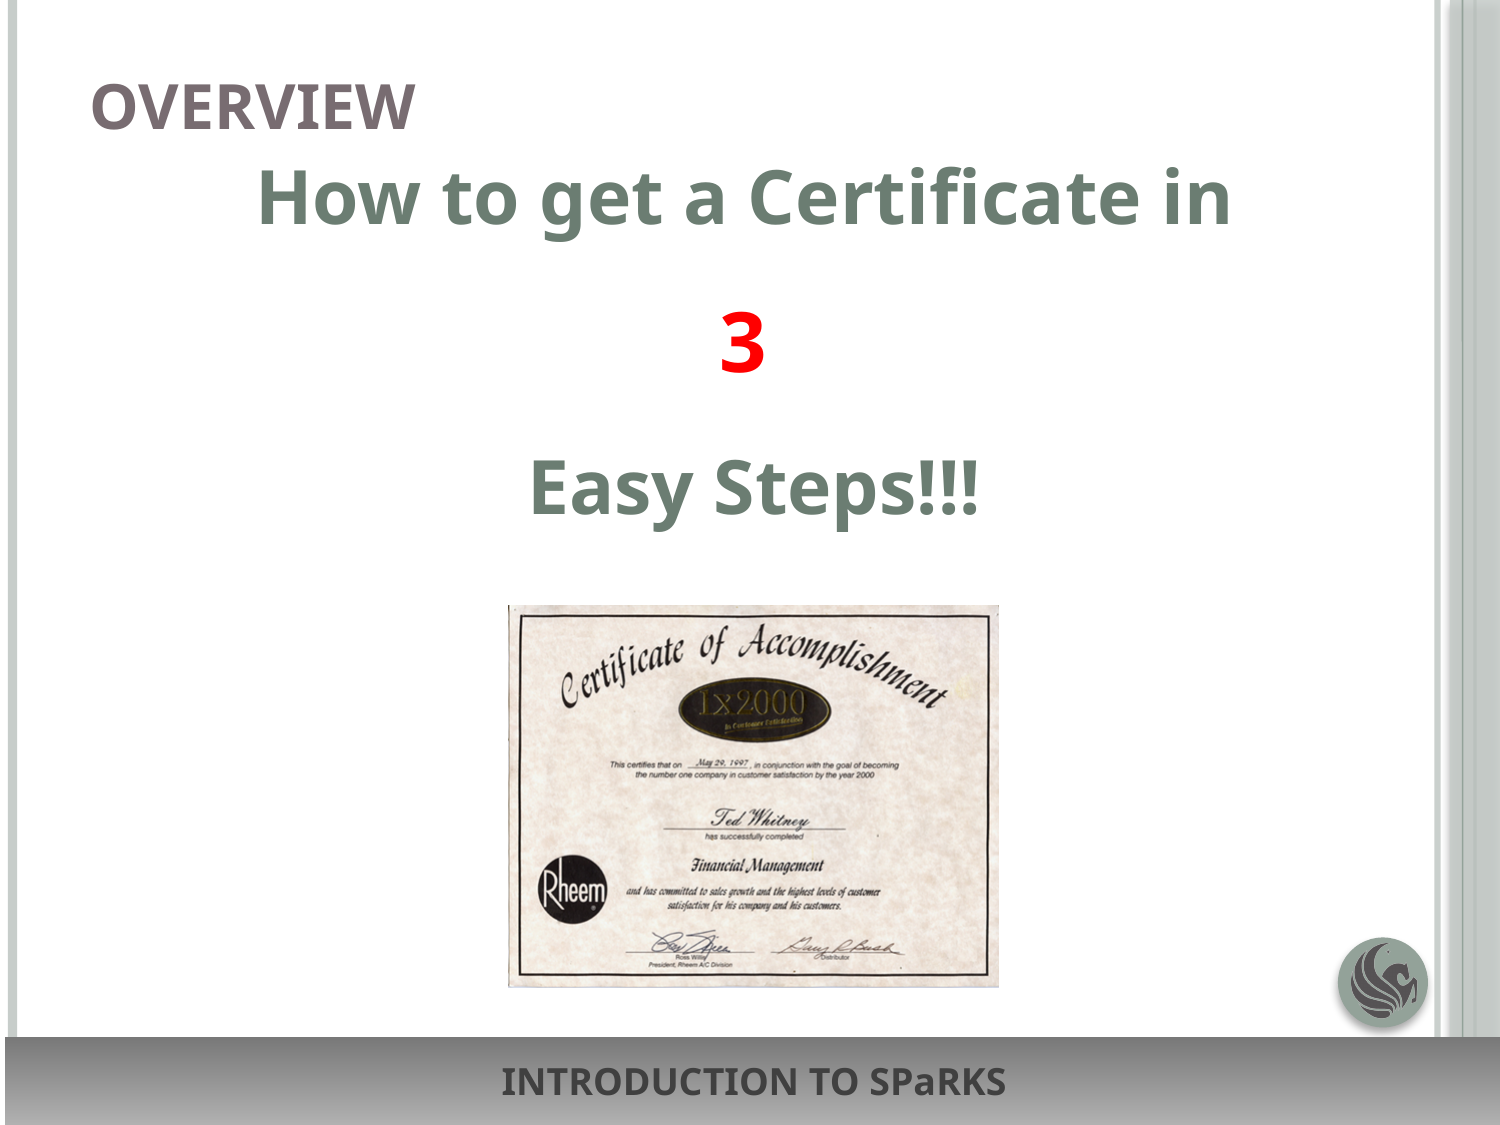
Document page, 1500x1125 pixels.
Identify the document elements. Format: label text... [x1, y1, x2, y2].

picture [1350, 943, 1419, 1020]
title OVERVIEW [75, 45, 1300, 150]
picture [508, 605, 999, 988]
text_box INTRODUCTION TO SPaRKS [23, 1050, 1486, 1110]
text_box How to get a Certificate in 3 Easy Steps!!! [166, 142, 1343, 897]
